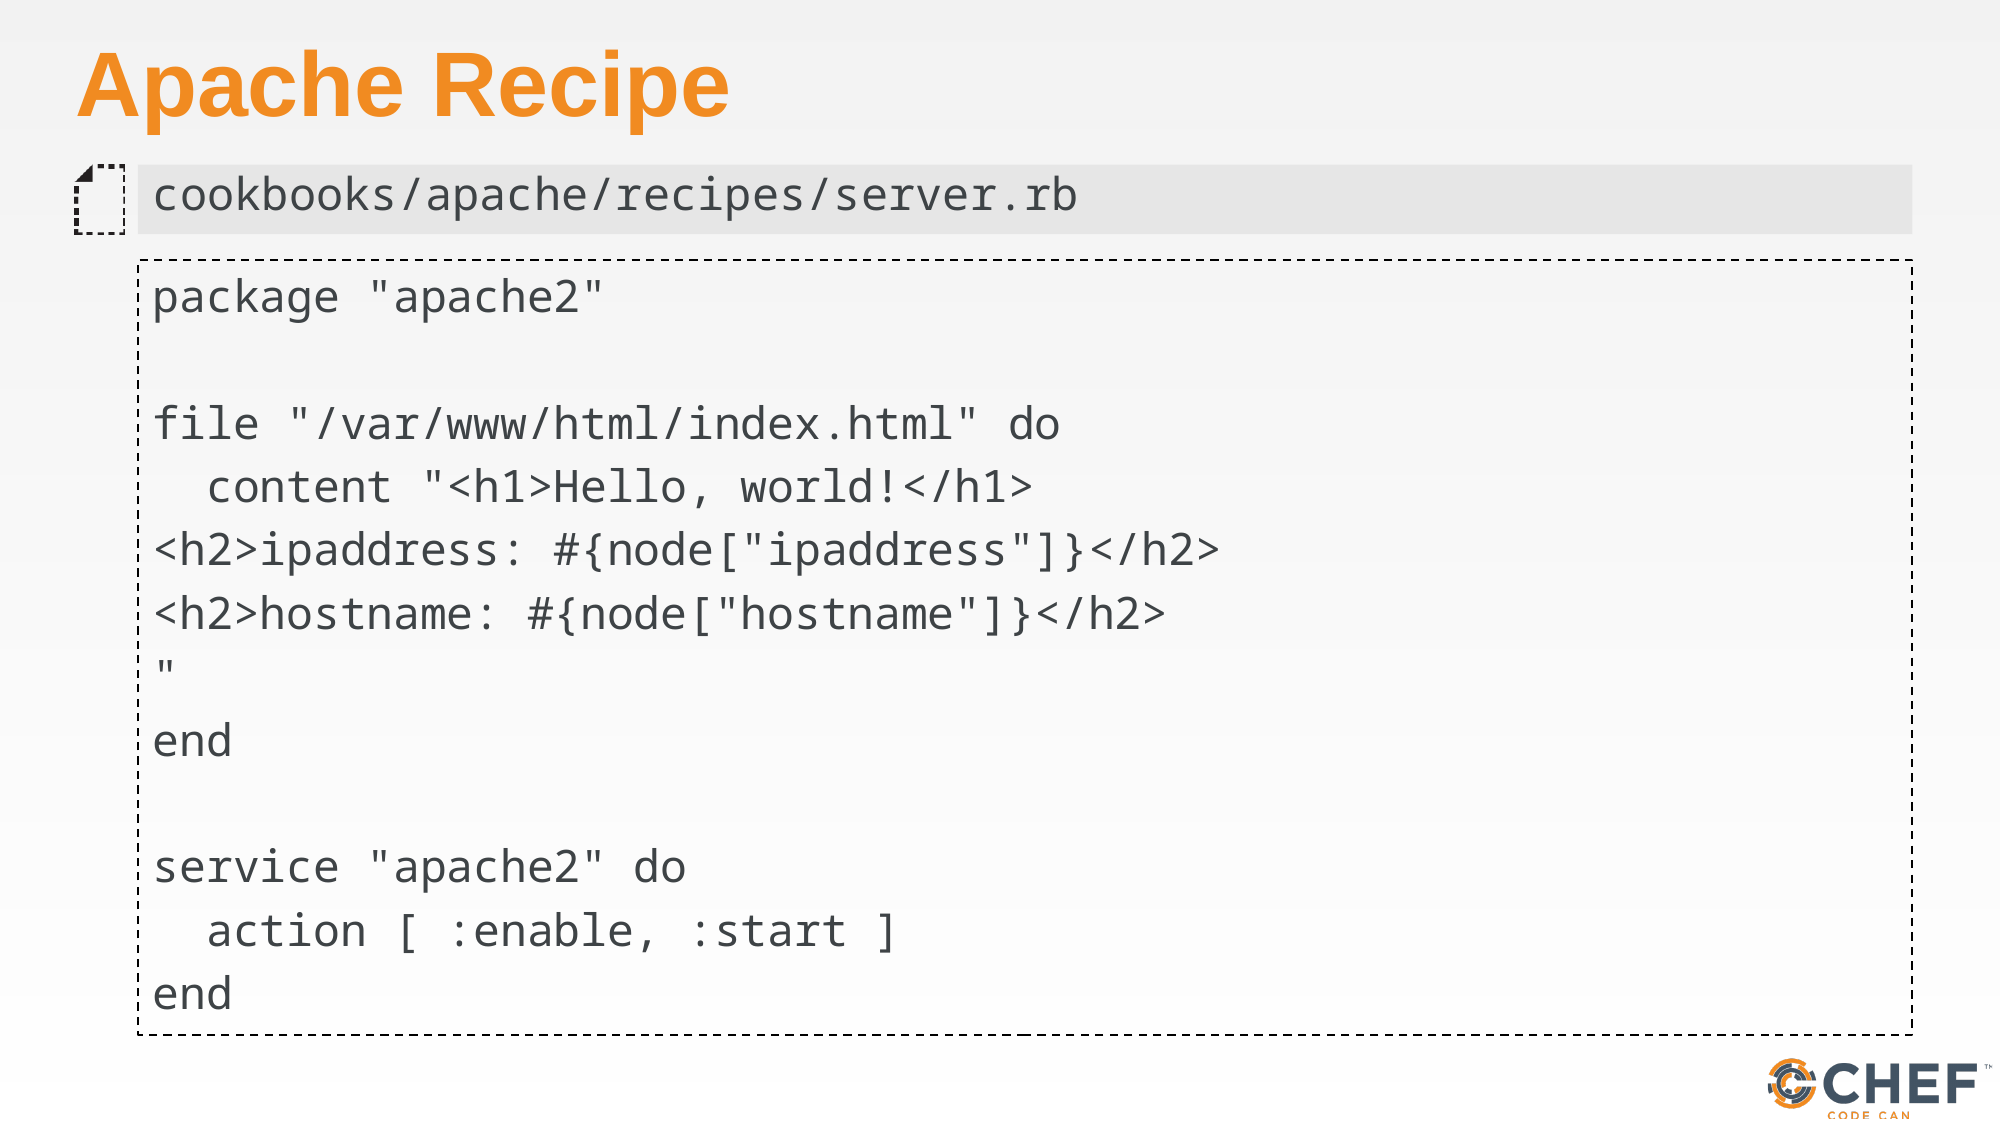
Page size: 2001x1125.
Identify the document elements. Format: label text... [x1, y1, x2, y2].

title Apache Recipe [75, 37, 1913, 140]
list package "apache2" file "/var/www/html/index.html" do content "<h1>Hello, world!</h1> <h2>ipaddress: #{node["ipaddress"]}</h2> <h2>hostname: #{node["hostname"]}</h2> " end service "apache2" do action [ :enable, :start ] end [137, 259, 1913, 1036]
list cookbooks/apache/recipes/server.rb [137, 164, 1913, 235]
